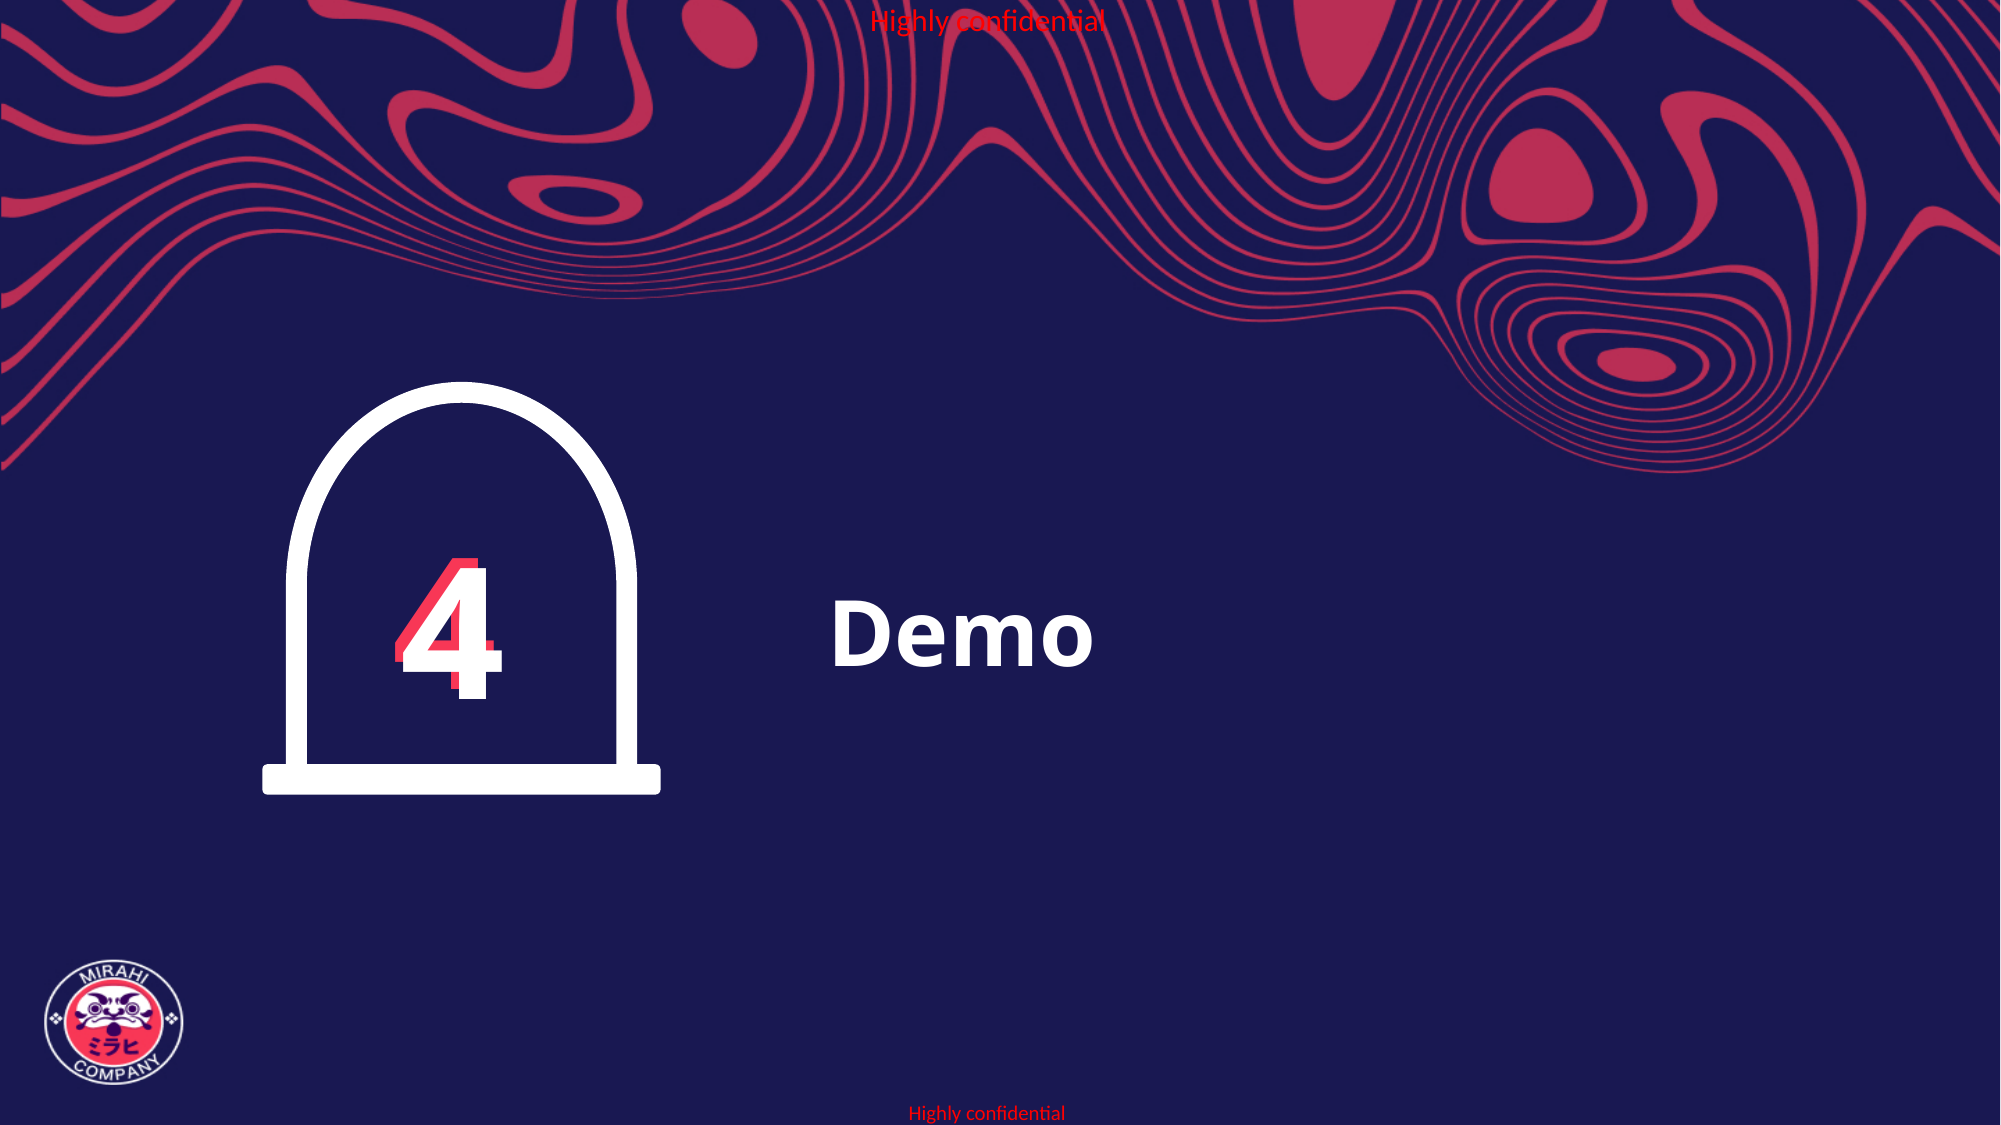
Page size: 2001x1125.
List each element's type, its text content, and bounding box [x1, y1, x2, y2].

picture [0, 0, 2001, 1125]
text_box [201, 343, 1048, 868]
title Demo [812, 528, 1863, 746]
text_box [262, 392, 661, 795]
